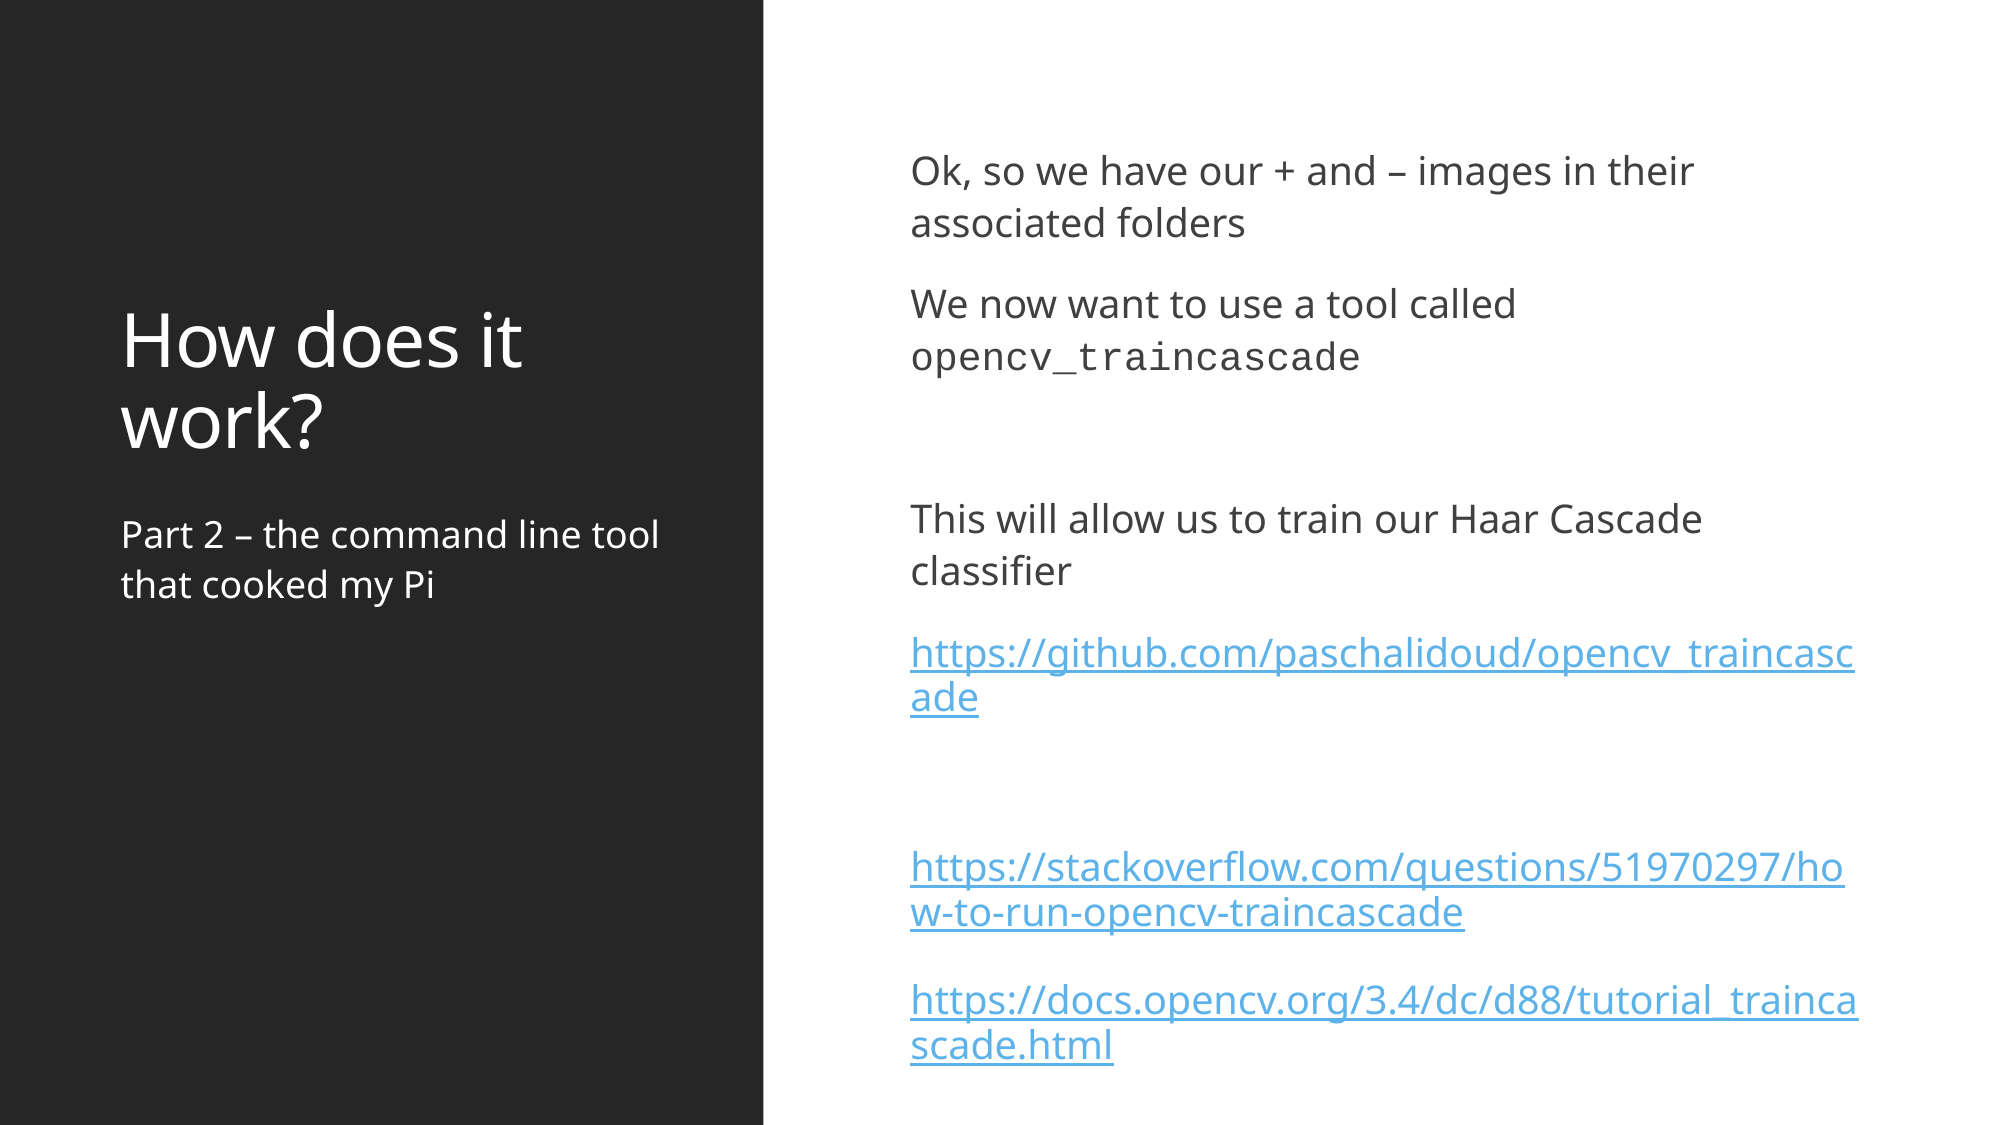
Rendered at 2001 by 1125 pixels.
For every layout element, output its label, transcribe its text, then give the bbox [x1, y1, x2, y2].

list Part 2 – the command line tool that cooked my Pi [105, 499, 683, 1002]
list Ok, so we have our + and – images in their associated folders We now want to use a tool called opencv_traincascade This will allow us to train our Haar Cascade classifier https://github.com/paschalidoud/opencv_traincascade https://stackoverflow.com/questions/51970297/how-to-run-opencv-traincascade https://docs.opencv.org/3.4/dc/d88/tutorial_traincascade.html [895, 133, 1868, 1002]
title How does it work? [105, 128, 683, 473]
